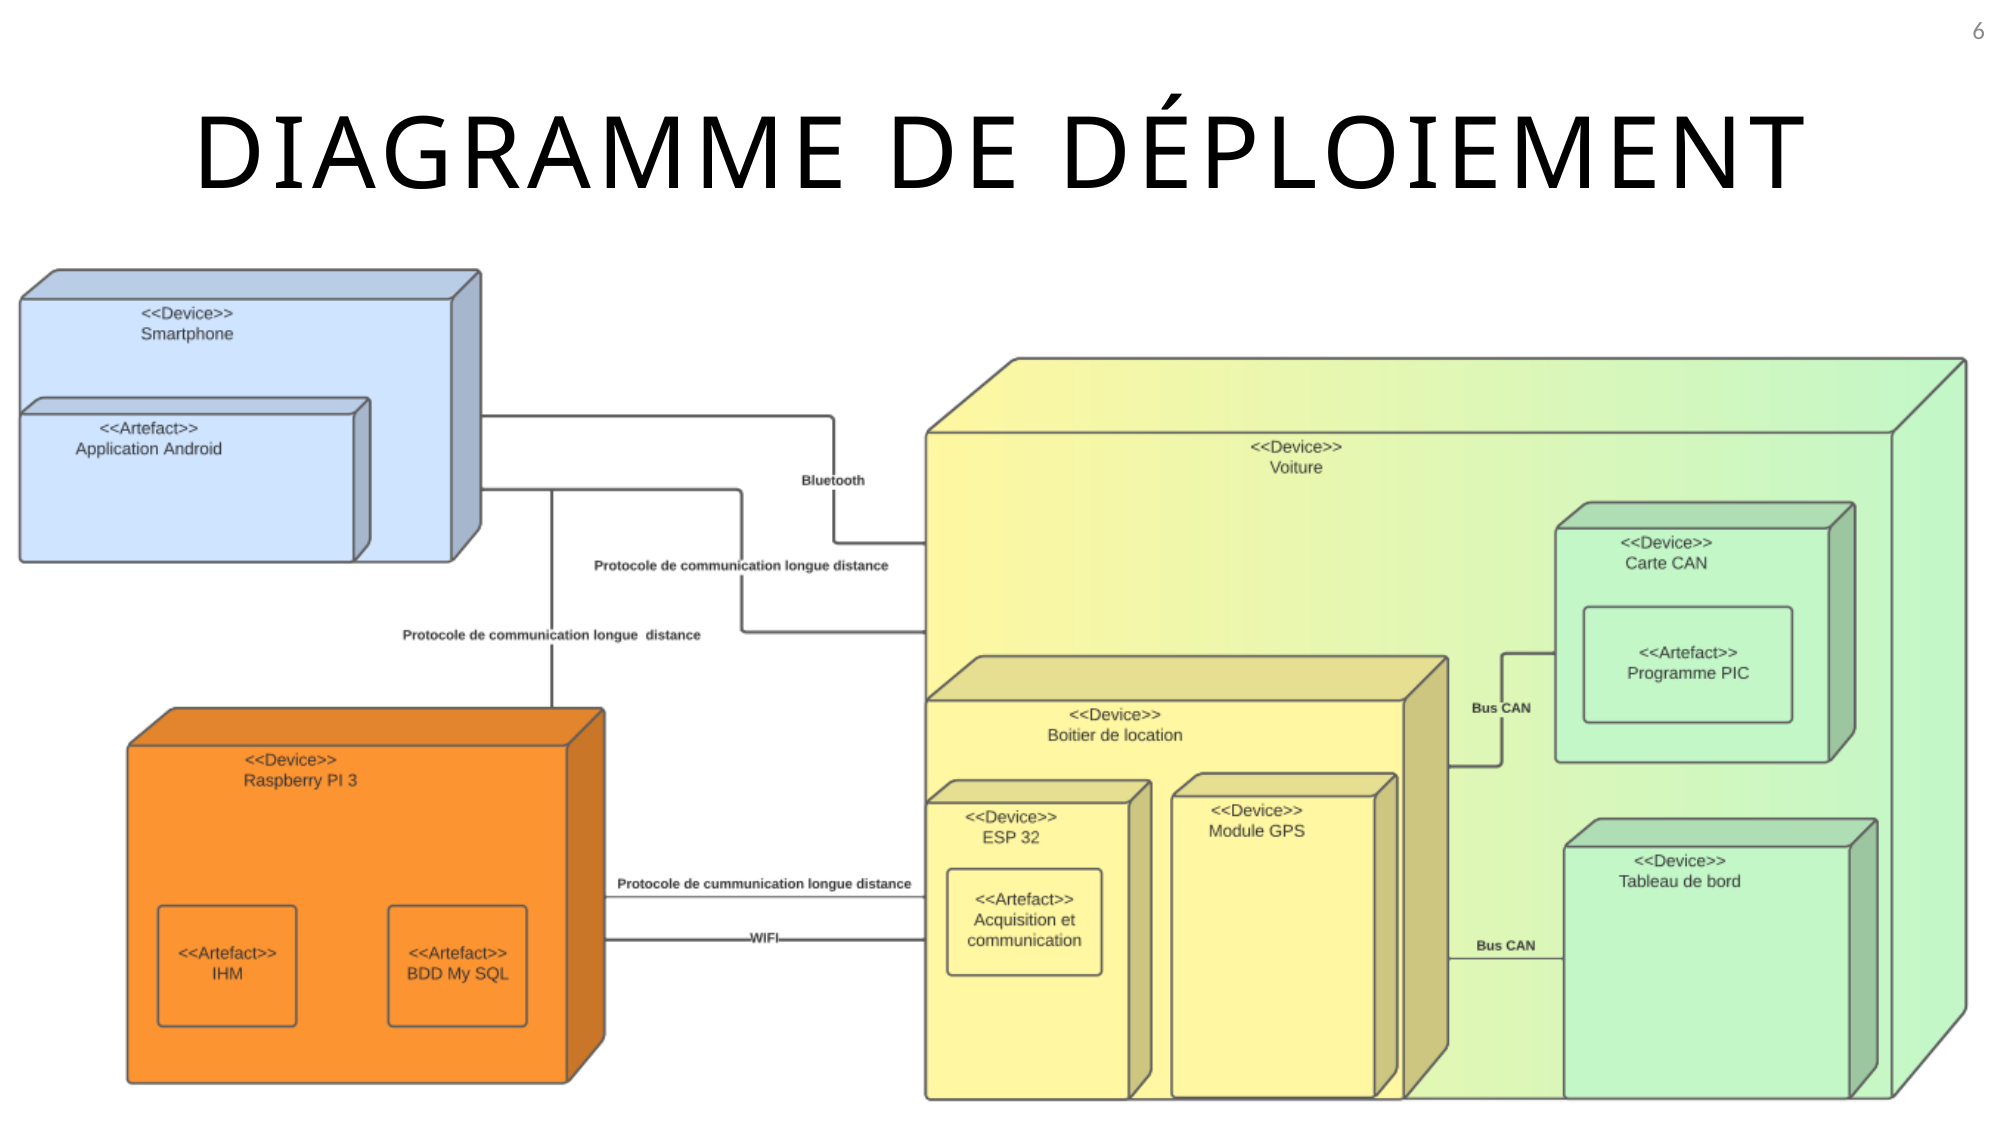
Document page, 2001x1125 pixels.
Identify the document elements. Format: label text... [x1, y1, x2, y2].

slide_number 6 [1927, 0, 2000, 60]
picture [0, 236, 2000, 1125]
title Diagramme de déploiement [97, 80, 1903, 216]
